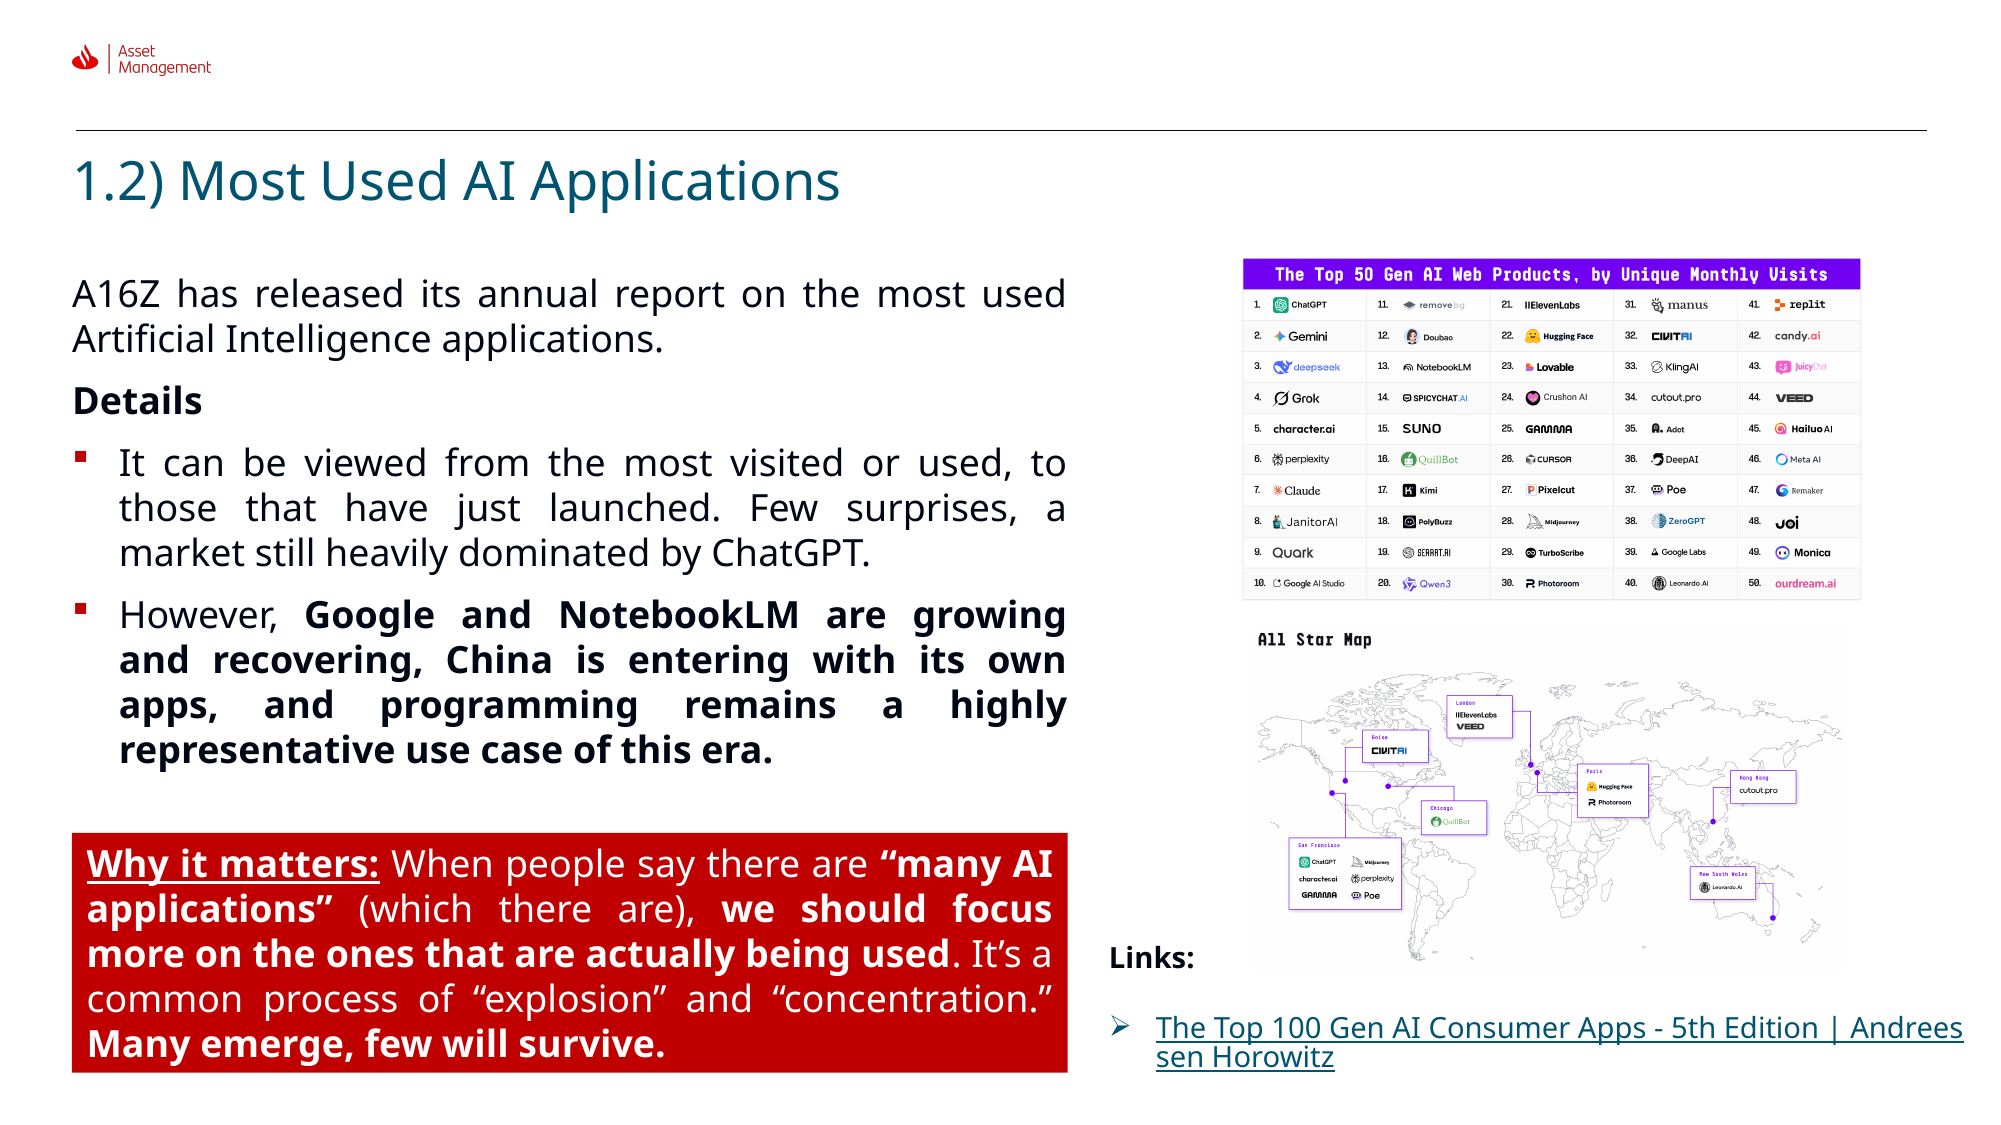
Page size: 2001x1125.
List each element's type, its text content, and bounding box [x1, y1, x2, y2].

picture [1254, 628, 1847, 970]
text_box Links: The Top 100 Gen AI Consumer Apps - 5th Edition | Andreessen Horowitz [1094, 932, 1981, 1057]
text_box A16Z has released its annual report on the most used Artificial Intelligence applications. Details It can be viewed from the most visited or used, to those that have just launched. Few surprises, a market still heavily dominated by ChatGPT. However, Google and NotebookLM are growing and recovering, China is entering with its own apps, and programming remains a highly representative use case of this era. [71, 270, 1068, 832]
picture [1238, 257, 1864, 604]
text_box Why it matters: When people say there are “many AI applications” (which there are), we should focus more on the ones that are actually being used. It’s a common process of “explosion” and “concentration.” Many emerge, few will survive. [71, 832, 1068, 1073]
picture [72, 44, 211, 76]
title 1.2) Most Used AI Applications [72, 154, 1928, 276]
